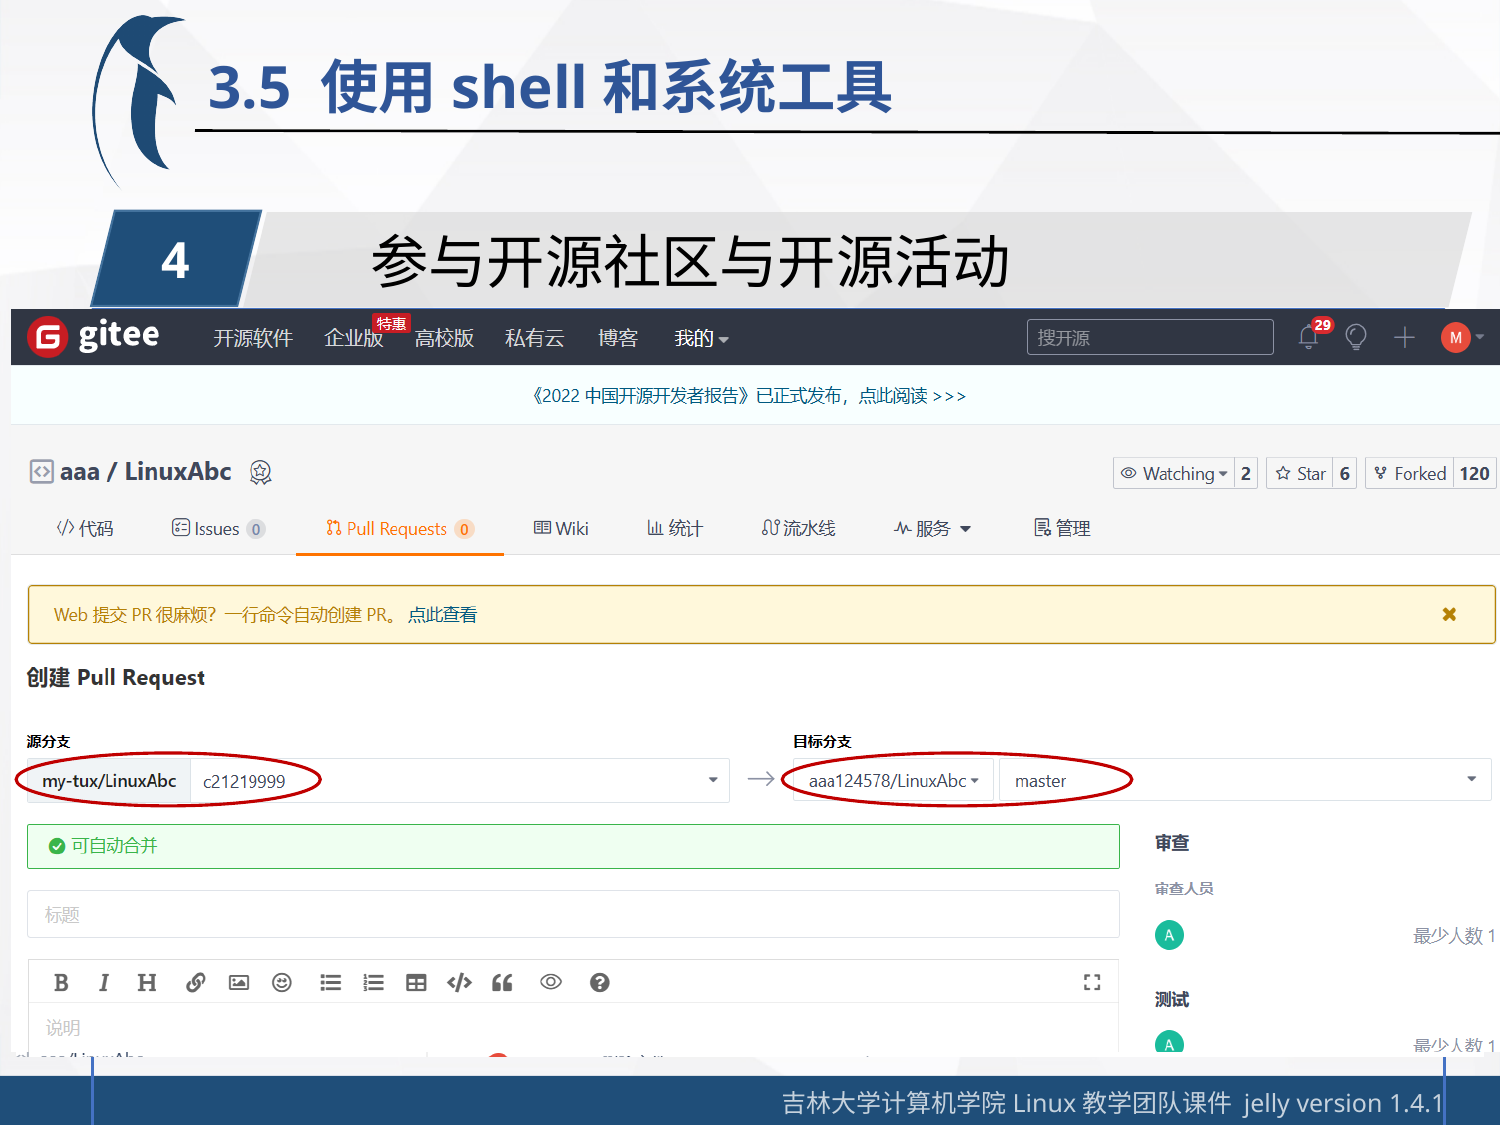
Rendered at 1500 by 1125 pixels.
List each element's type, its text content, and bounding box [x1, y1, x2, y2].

text_box 参与开源社区与开源活动 [241, 211, 1474, 309]
text_box 4 [89, 209, 263, 307]
text_box 在gitee网站中申请PR 自己代码仓库项目的上传分支->LinuxAbc的master分支 [92, 1057, 1445, 1125]
picture [0, 0, 1500, 1075]
text_box 3.5 使用shell和系统工具 [193, 42, 1026, 128]
